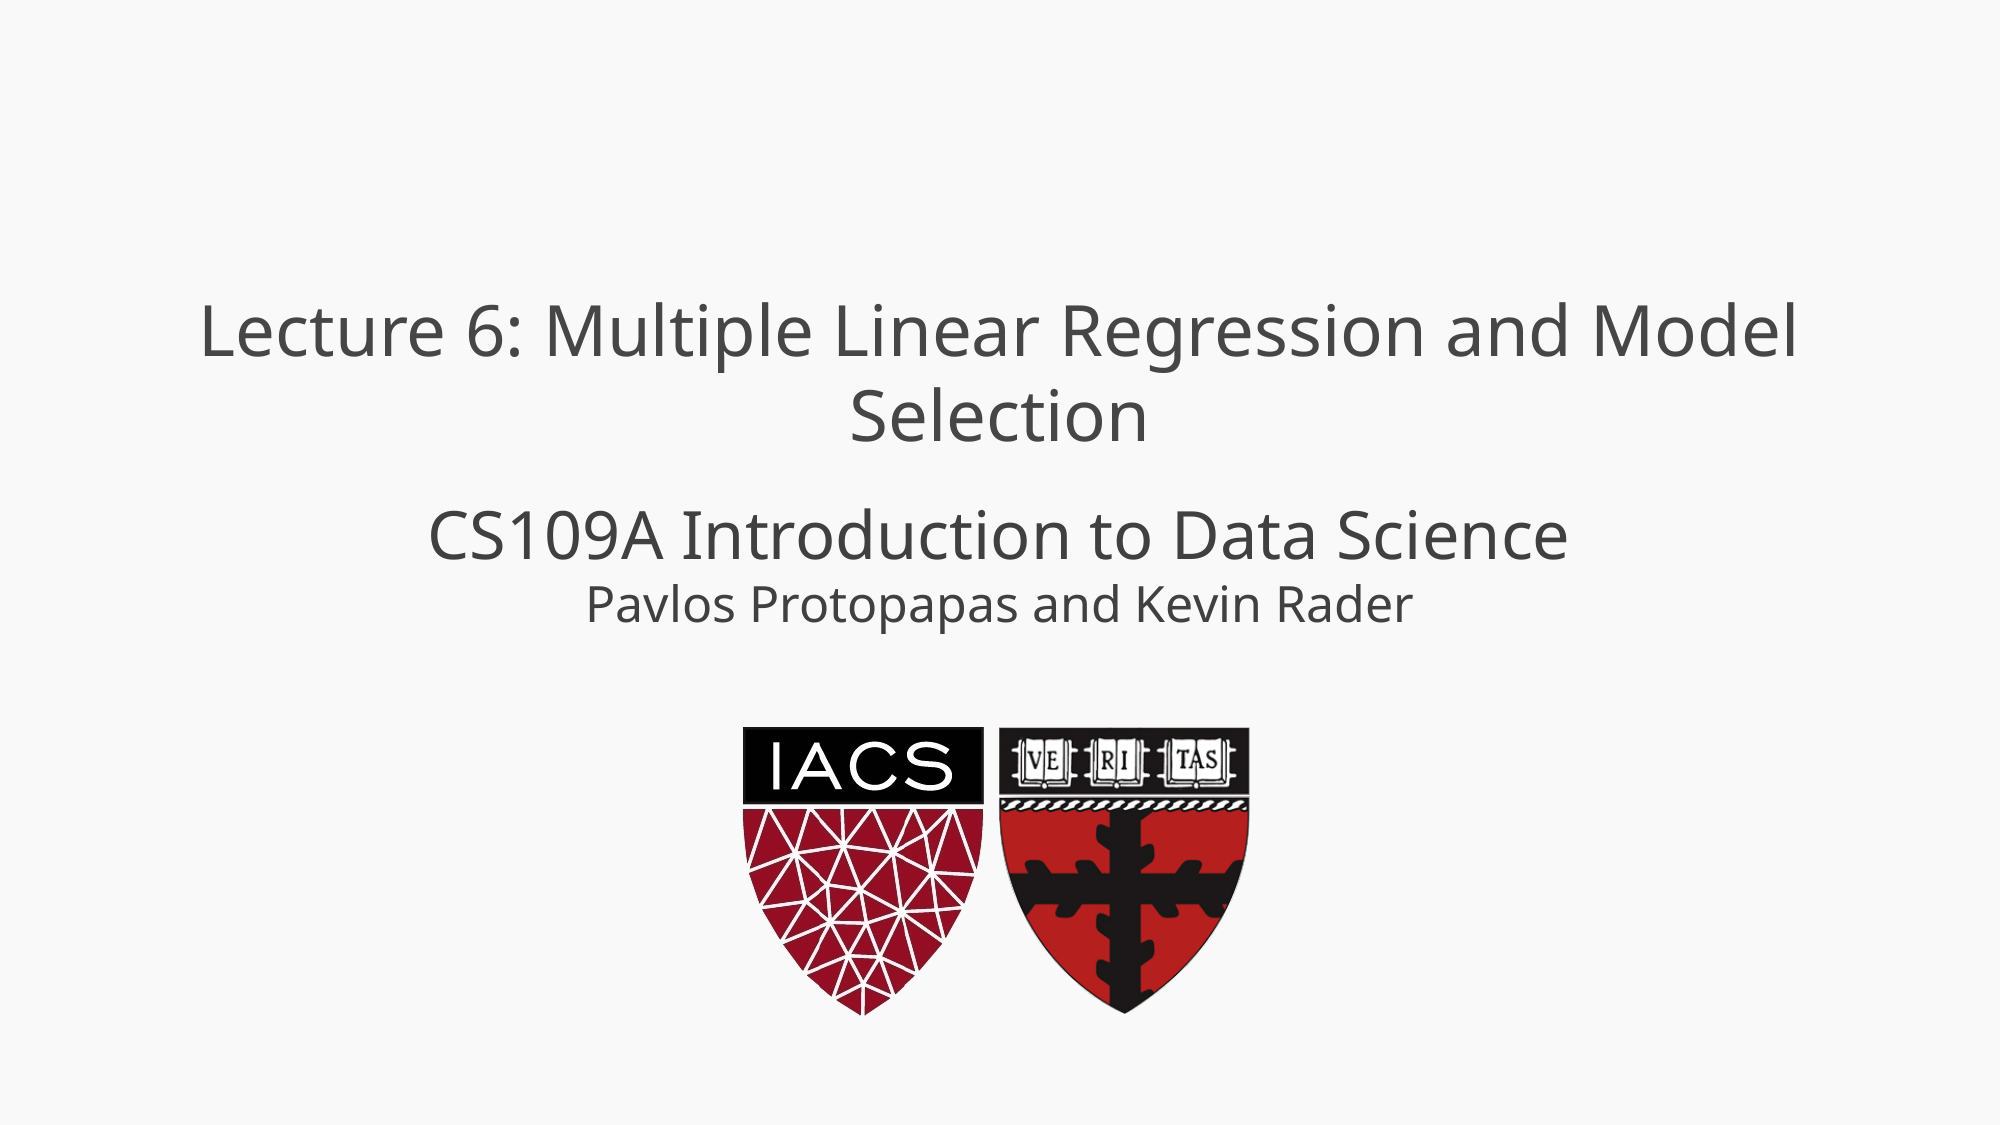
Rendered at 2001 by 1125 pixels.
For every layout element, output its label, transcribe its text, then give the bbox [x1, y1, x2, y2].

title Lecture 6: Multiple Linear Regression and Model Selection [150, 278, 1850, 509]
picture [996, 726, 1252, 1016]
picture [734, 726, 990, 1016]
